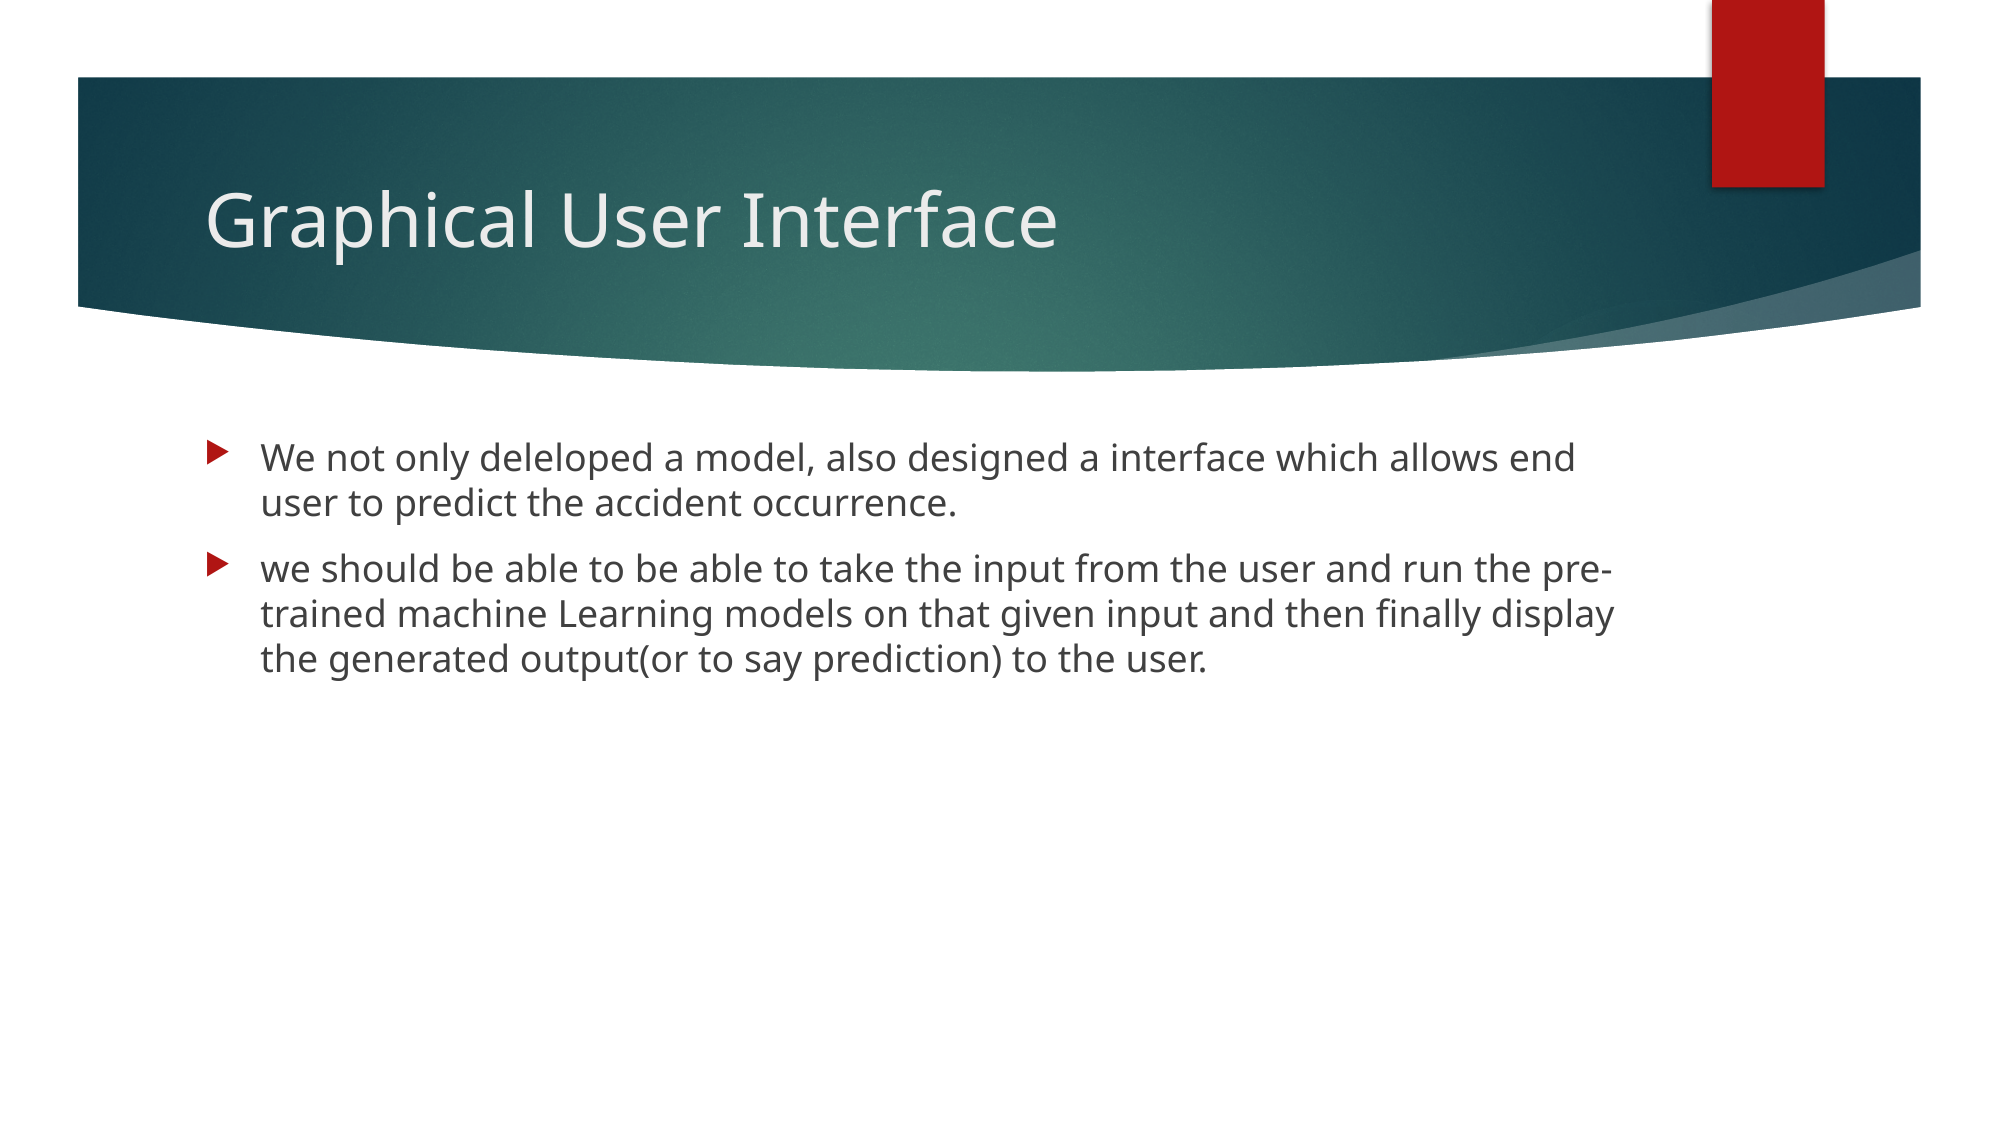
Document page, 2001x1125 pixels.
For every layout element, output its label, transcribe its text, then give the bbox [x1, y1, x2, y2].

text_box We not only deleloped a model, also designed a interface which allows end user to predict the accident occurrence. we should be able to be able to take the input from the user and run the pre-trained machine Learning models on that given input and then finally display the generated output(or to say prediction) to the user. [189, 427, 1638, 988]
text_box Graphical User Interface [189, 159, 1638, 276]
picture [79, 78, 1920, 371]
